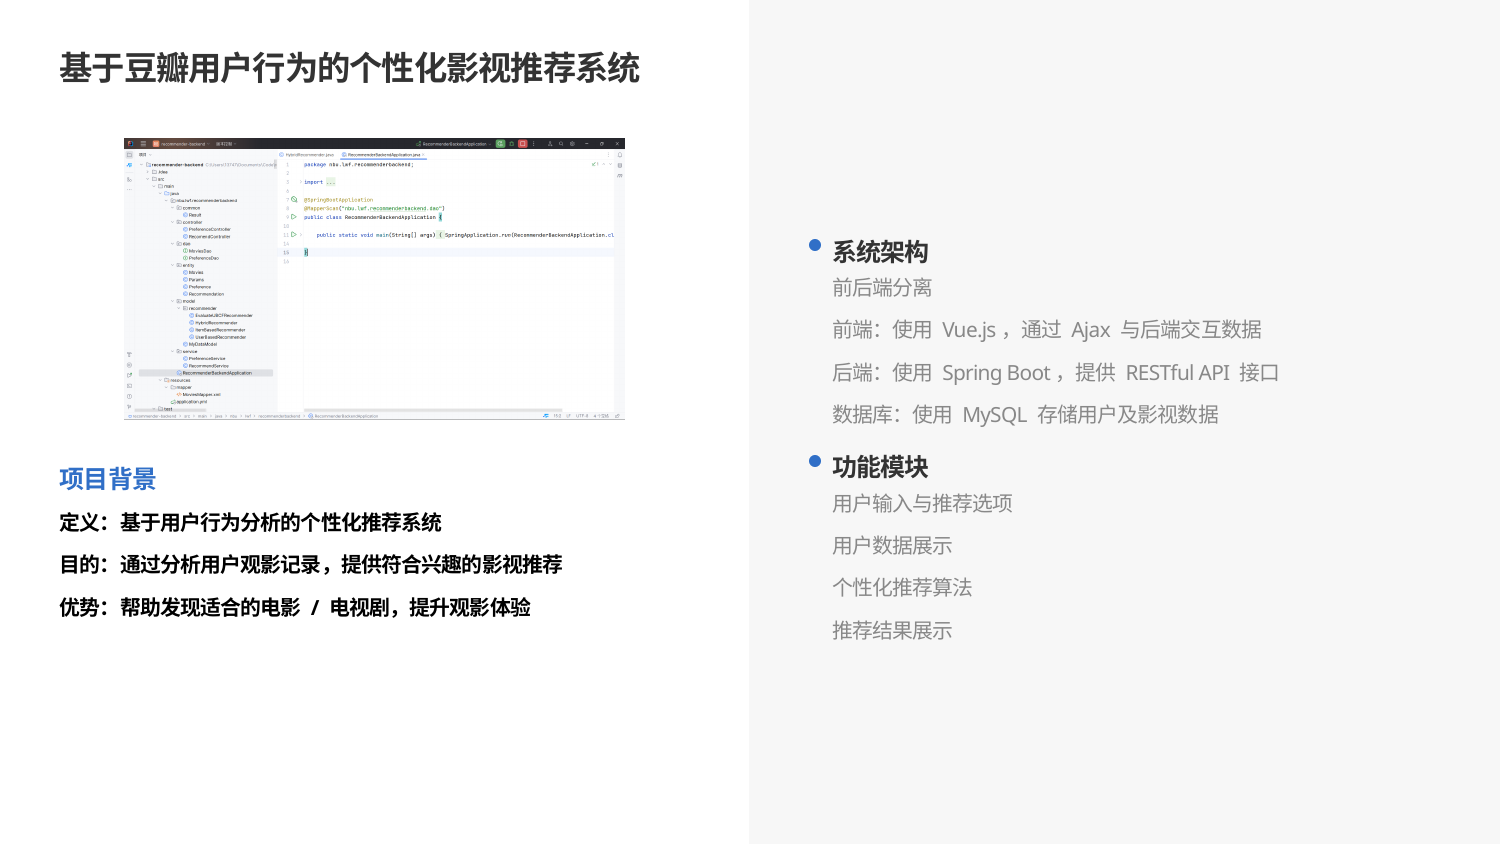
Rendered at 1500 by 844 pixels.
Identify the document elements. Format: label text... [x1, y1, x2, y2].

text_box 基于豆瓣用户行为的个性化影视推荐系统 [59, 37, 690, 87]
text_box 项目背景 [59, 451, 690, 494]
text_box 定义：基于用户行为分析的个性化推荐系统 目的：通过分析用户观影记录，提供符合兴趣的影视推荐 优势：帮助发现适合的电影 / 电视剧，提升观影体验 [59, 500, 690, 619]
picture [749, 0, 1500, 844]
picture [124, 138, 625, 420]
